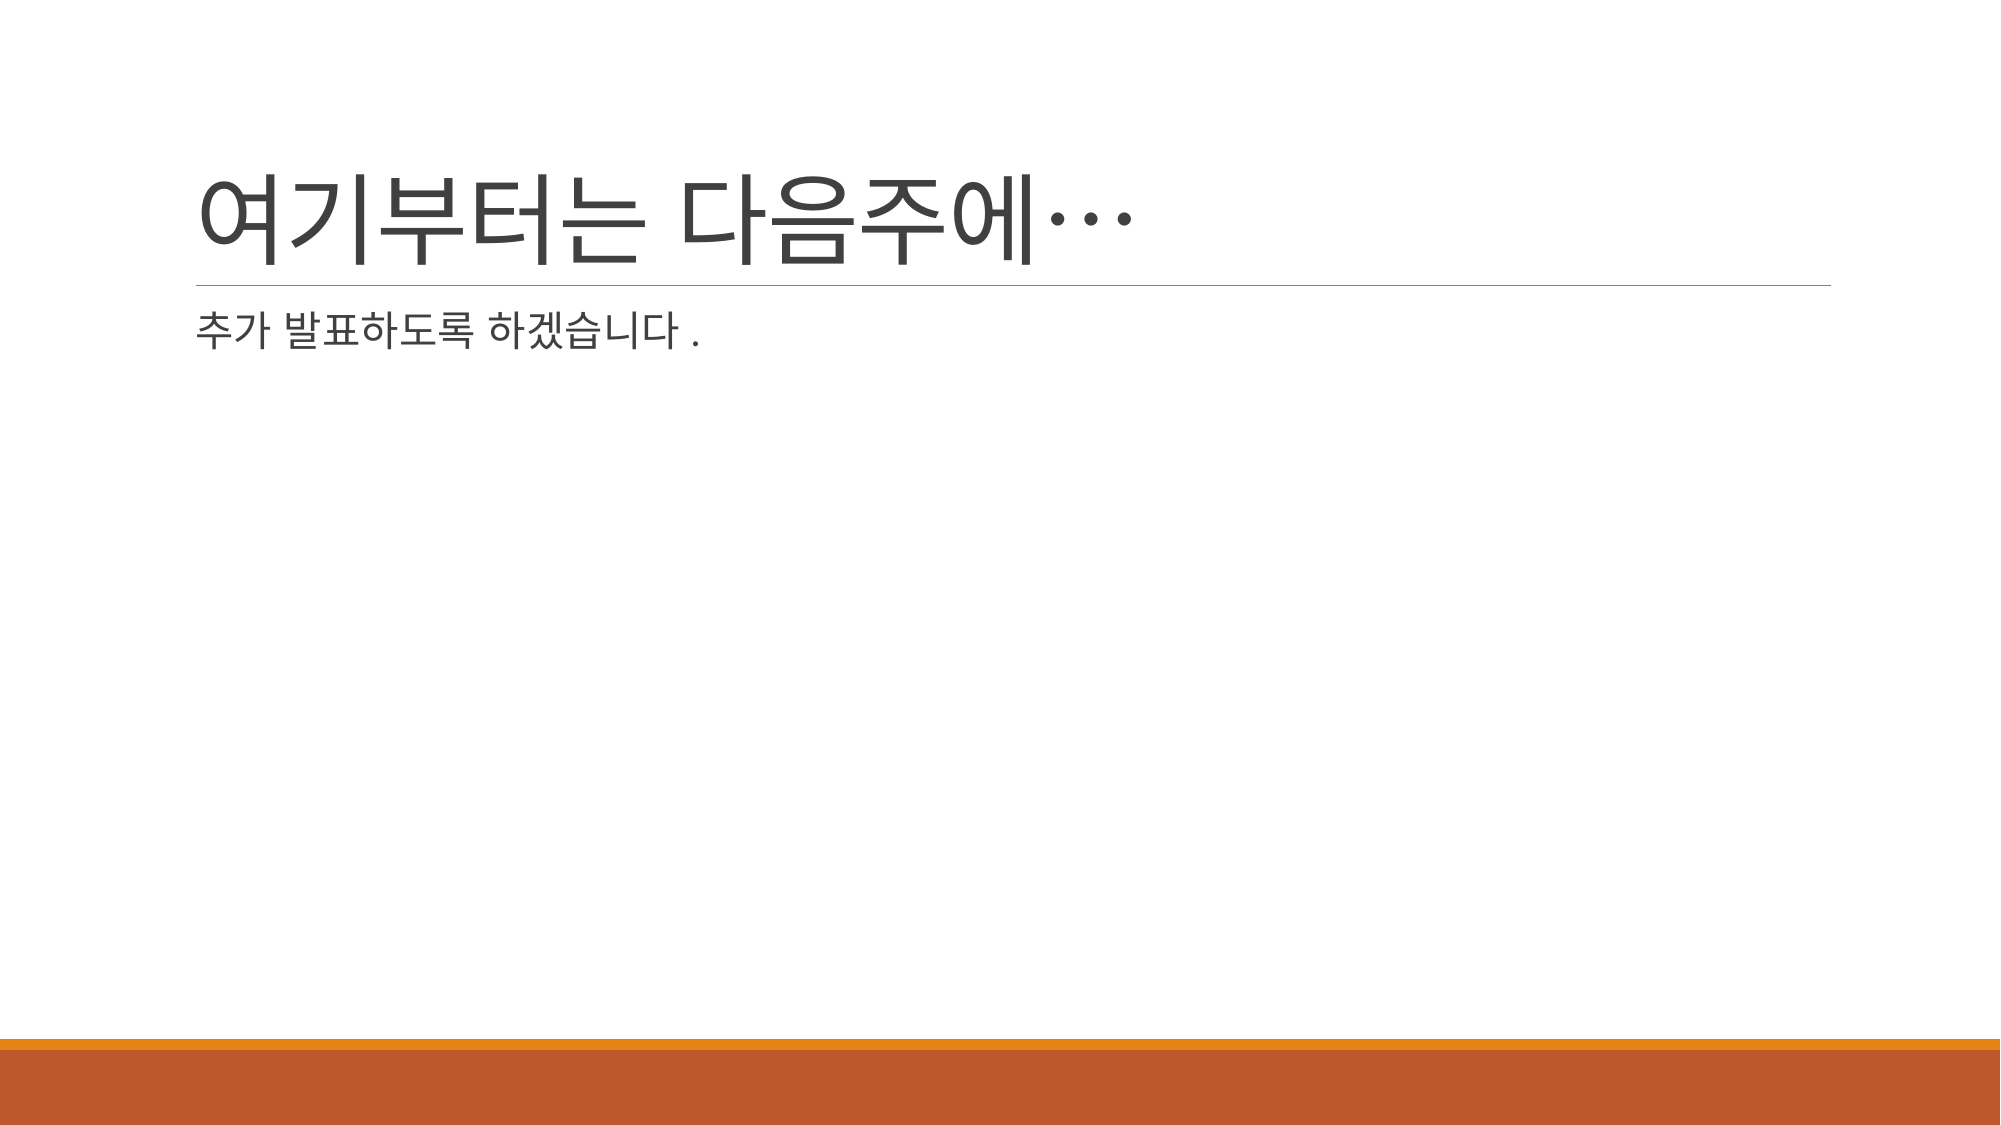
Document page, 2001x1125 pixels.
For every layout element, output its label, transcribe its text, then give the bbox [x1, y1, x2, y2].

title 여기부터는 다음주에… [180, 47, 1830, 285]
list 추가 발표하도록 하겠습니다. [180, 302, 1830, 963]
